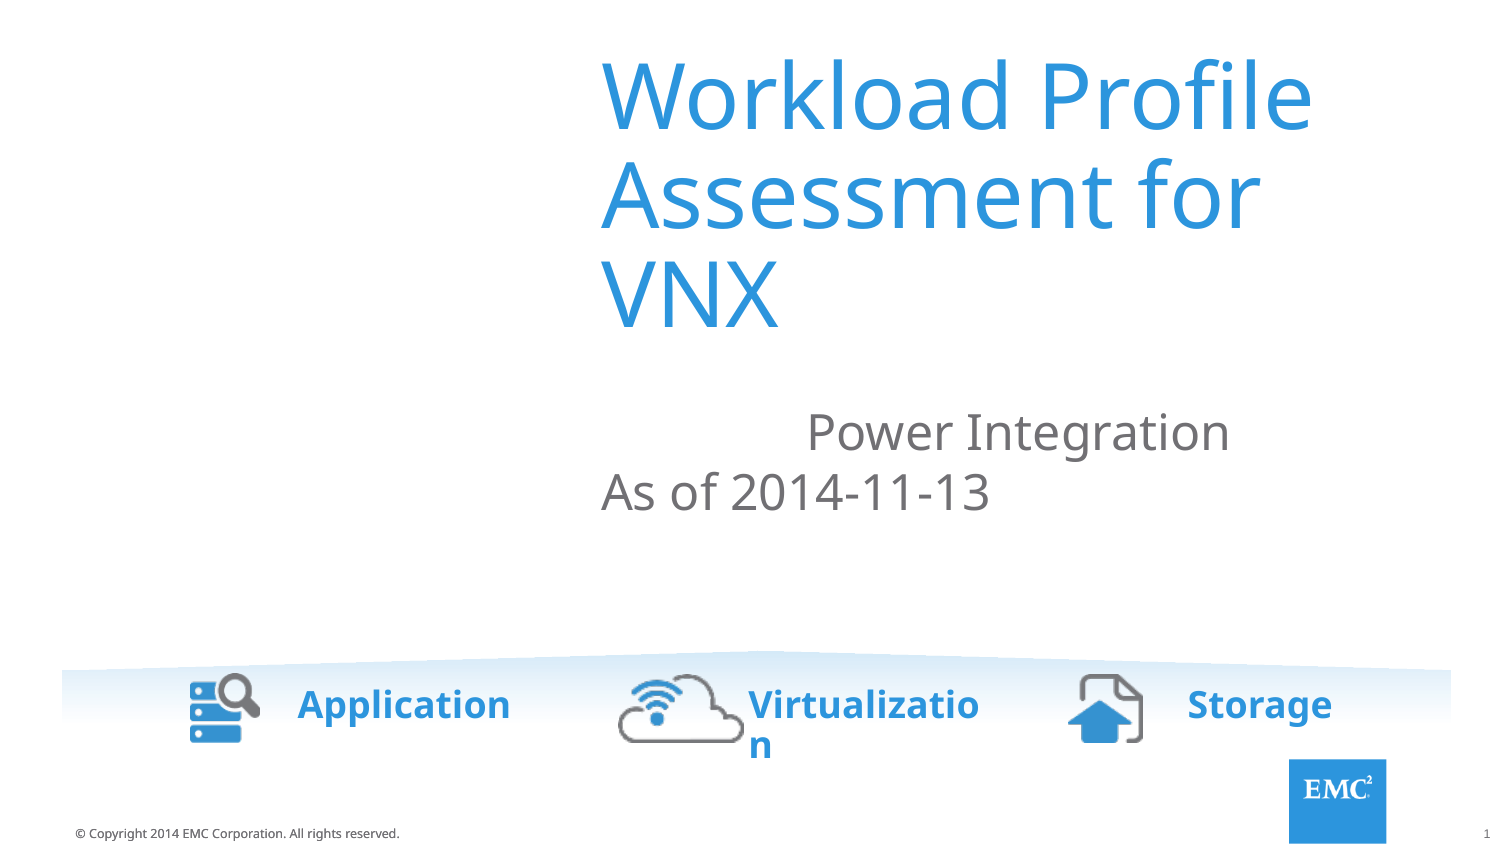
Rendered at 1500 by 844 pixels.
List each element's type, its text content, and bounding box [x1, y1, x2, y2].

subtitle Power Integration As of 2014-11-13 [601, 400, 1450, 535]
title Workload Profile Assessment for VNX [601, 150, 1450, 347]
picture [1303, 775, 1372, 799]
picture [190, 673, 260, 743]
picture [618, 674, 744, 743]
picture [1068, 674, 1143, 743]
